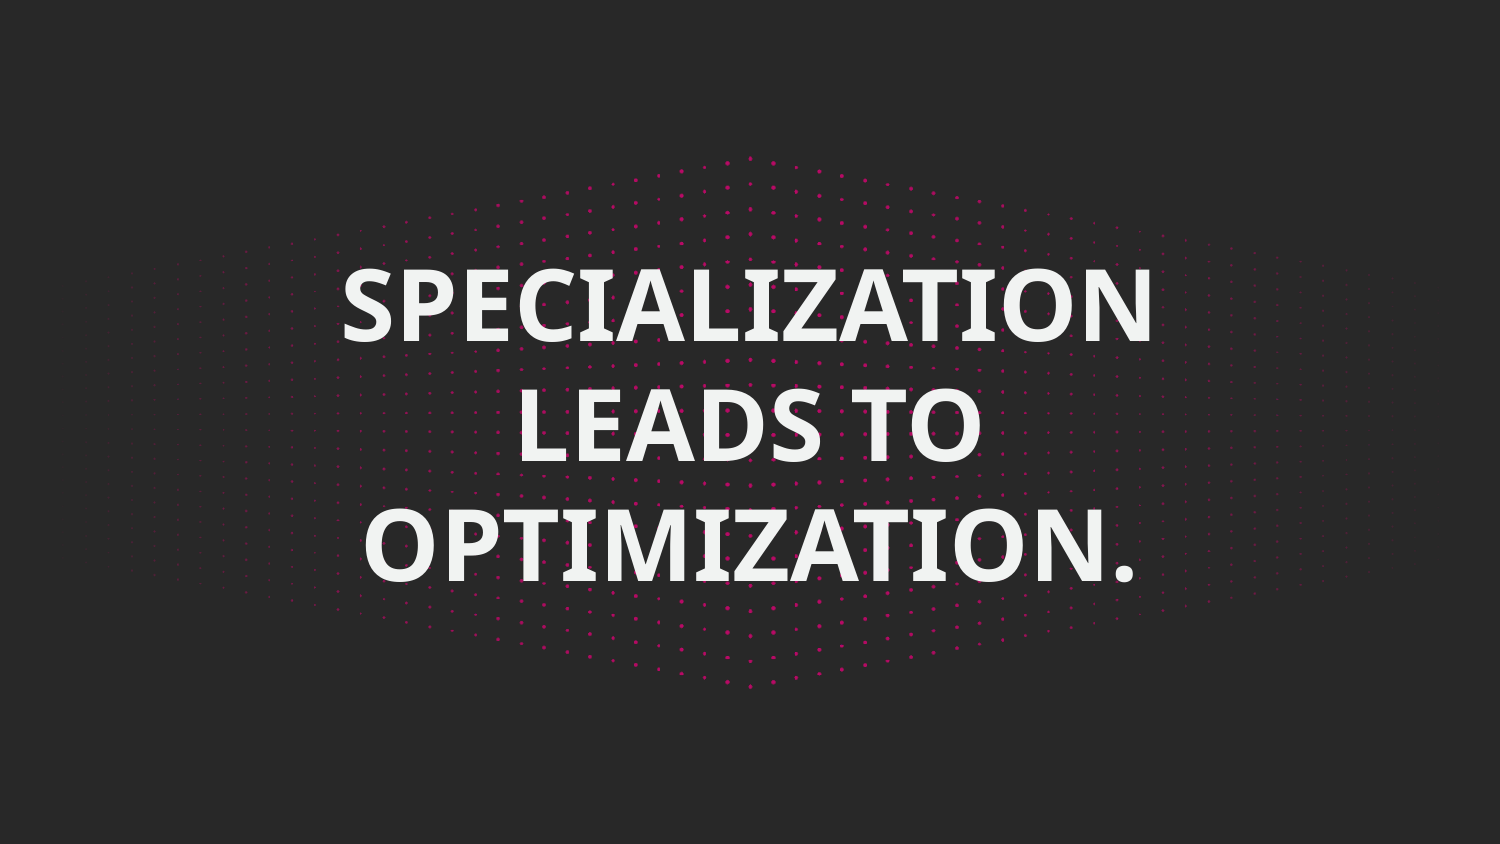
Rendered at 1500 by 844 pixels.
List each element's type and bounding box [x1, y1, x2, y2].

picture [0, 46, 1500, 798]
